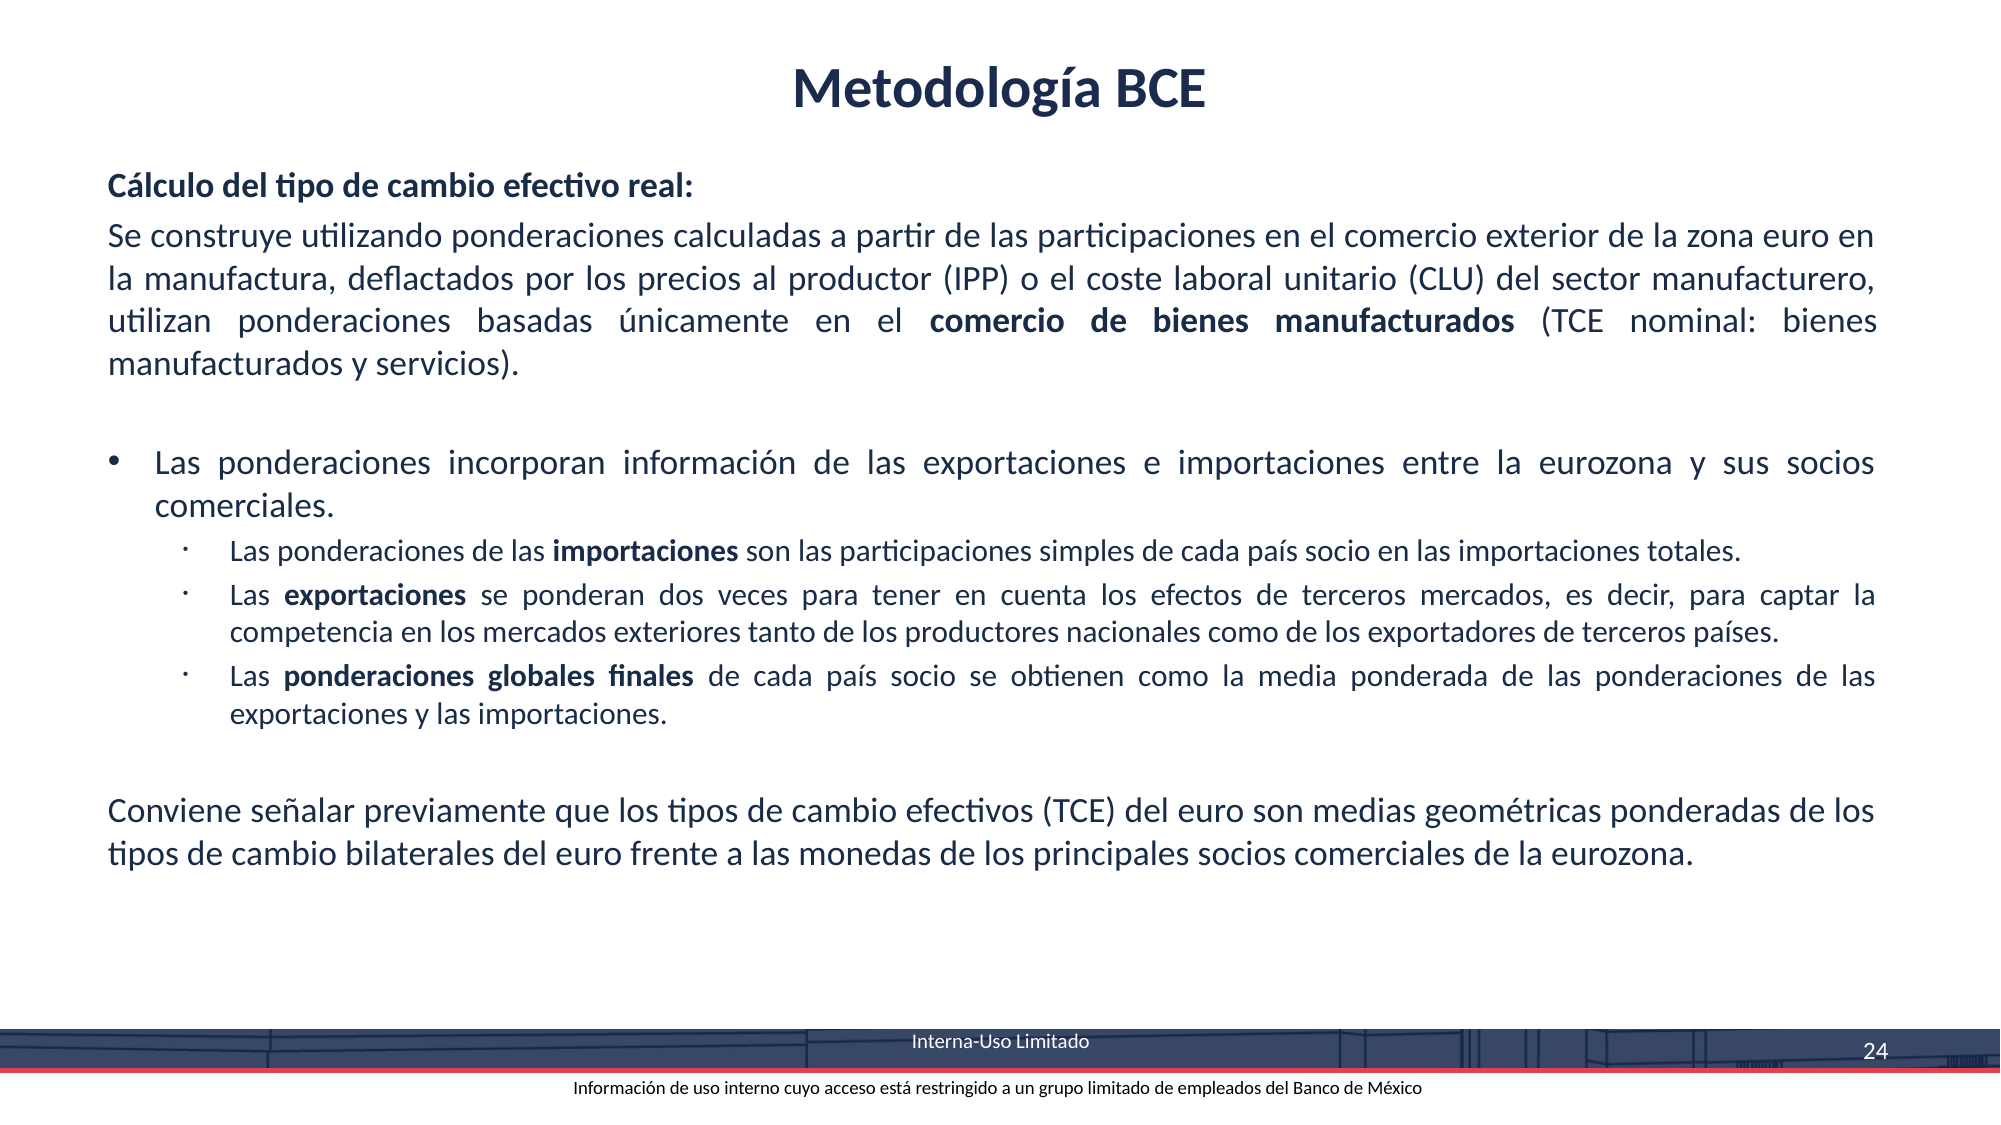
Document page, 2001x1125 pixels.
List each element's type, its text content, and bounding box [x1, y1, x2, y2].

picture [0, 1073, 2000, 1116]
text_box Cálculo del tipo de cambio efectivo real: Se construye utilizando ponderaciones calculadas a partir de las participaciones en el comercio exterior de la zona euro en la manufactura, deflactados por los precios al productor (IPP) o el coste laboral unitario (CLU) del sector manufacturero, utilizan ponderaciones basadas únicamente en el comercio de bienes manufacturados (TCE nominal: bienes manufacturados y servicios). Las ponderaciones incorporan información de las exportaciones e importaciones entre la eurozona y sus socios comerciales. Las ponderaciones de las importaciones son las participaciones simples de cada país socio en las importaciones totales. Las exportaciones se ponderan dos veces para tener en cuenta los efectos de terceros mercados, es decir, para captar la competencia en los mercados exteriores tanto de los productores nacionales como de los exportadores de terceros países. Las ponderaciones globales finales de cada país socio se obtienen como la media ponderada de las ponderaciones de las exportaciones y las importaciones. Conviene señalar previamente que los tipos de cambio efectivos (TCE) del euro son medias geométricas ponderadas de los tipos de cambio bilaterales del euro frente a las monedas de los principales socios comerciales de la eurozona. [92, 154, 1893, 1027]
text_box [92, 11, 1893, 154]
title Metodología BCE [150, 36, 1850, 132]
footer Interna-Uso Limitado Información de uso interno cuyo acceso está restringido a un grupo limitado de empleados del Banco de México [0, 1031, 1998, 1091]
picture [0, 1029, 2000, 1068]
